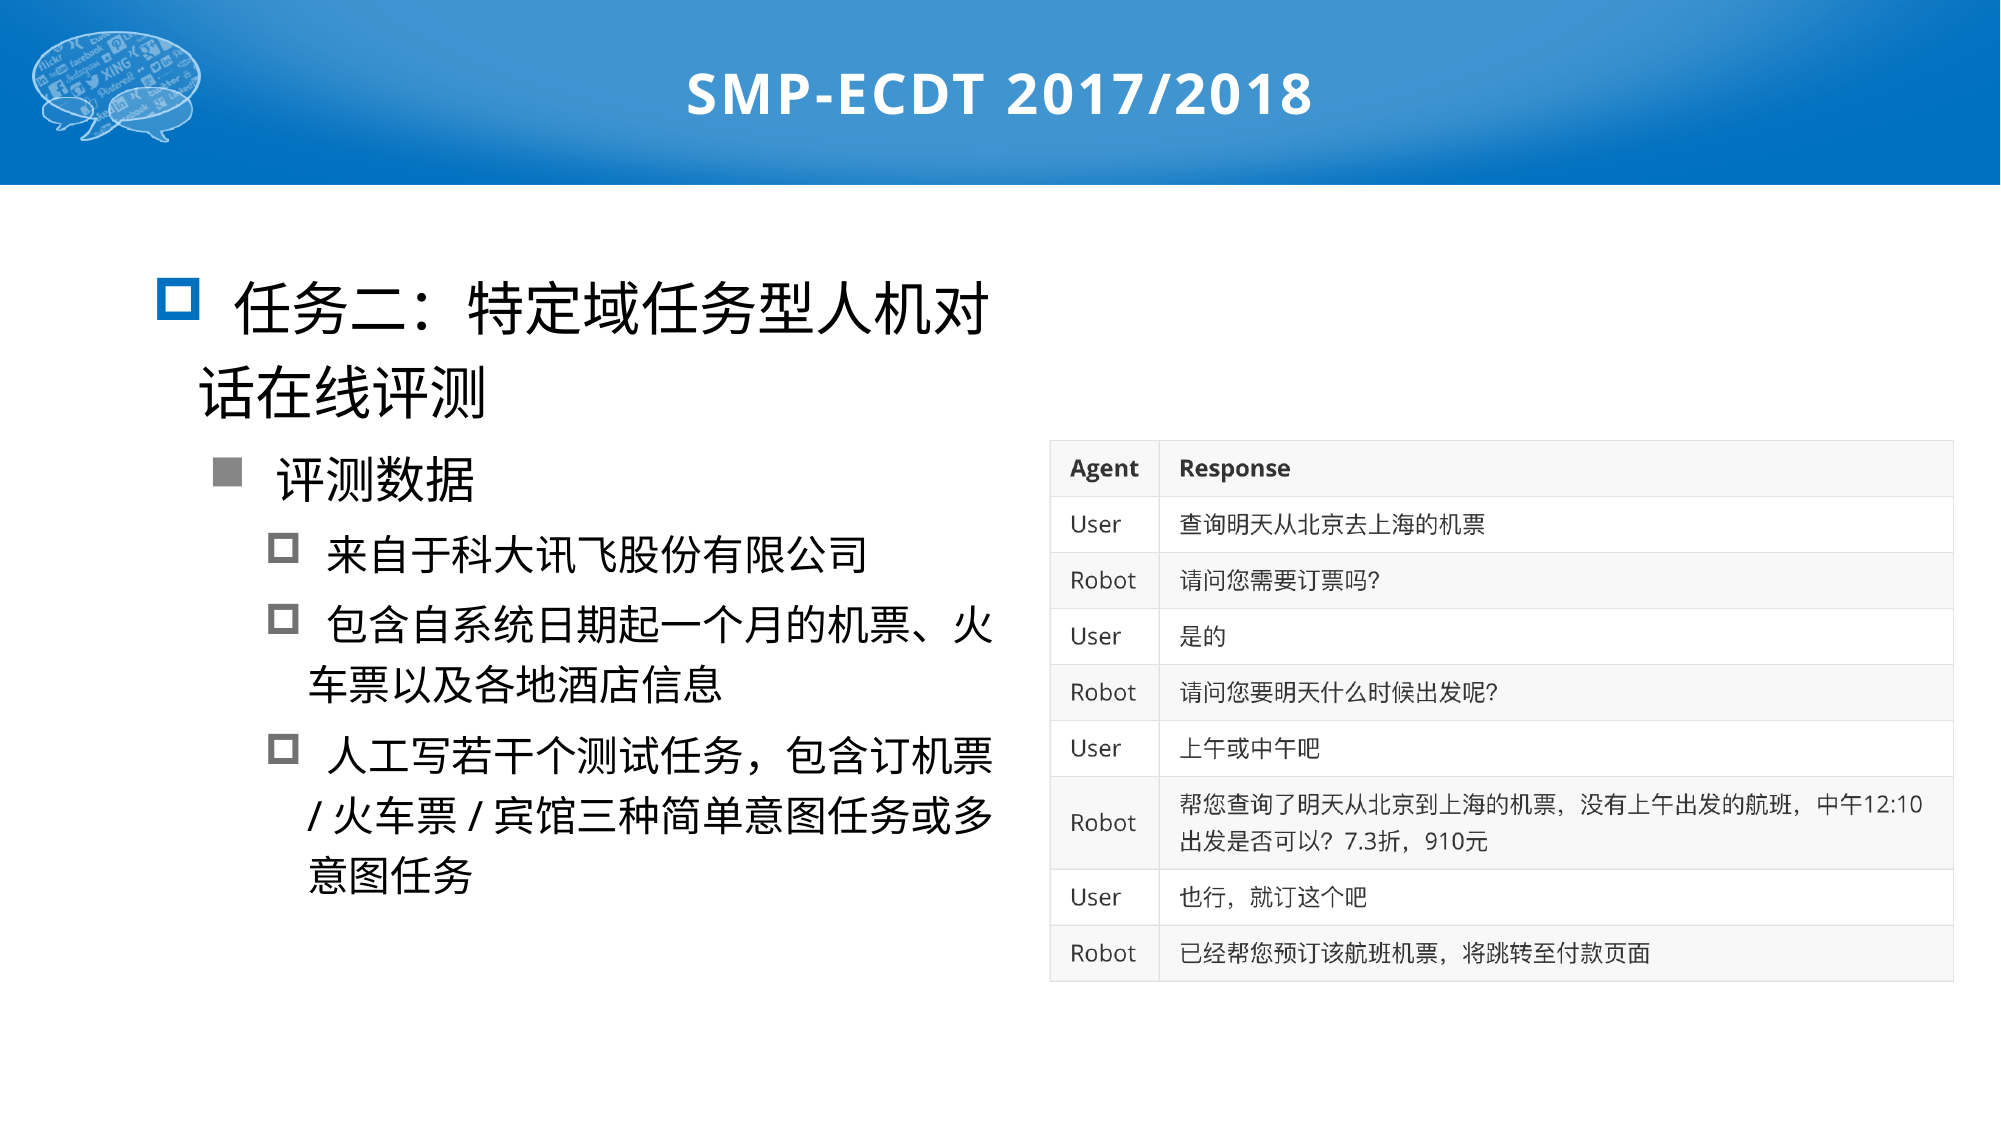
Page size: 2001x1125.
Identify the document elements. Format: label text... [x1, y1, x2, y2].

picture [0, 0, 2001, 1125]
list 任务二：特定域任务型人机对话在线评测 评测数据 来自于科大讯飞股份有限公司 包含自系统日期起一个月的机票、火车票以及各地酒店信息 人工写若干个测试任务，包含订机票/火车票/宾馆三种简单意图任务或多意图任务 [137, 250, 1023, 1014]
title SMP-ECDT 2017/2018 [0, 34, 2000, 160]
